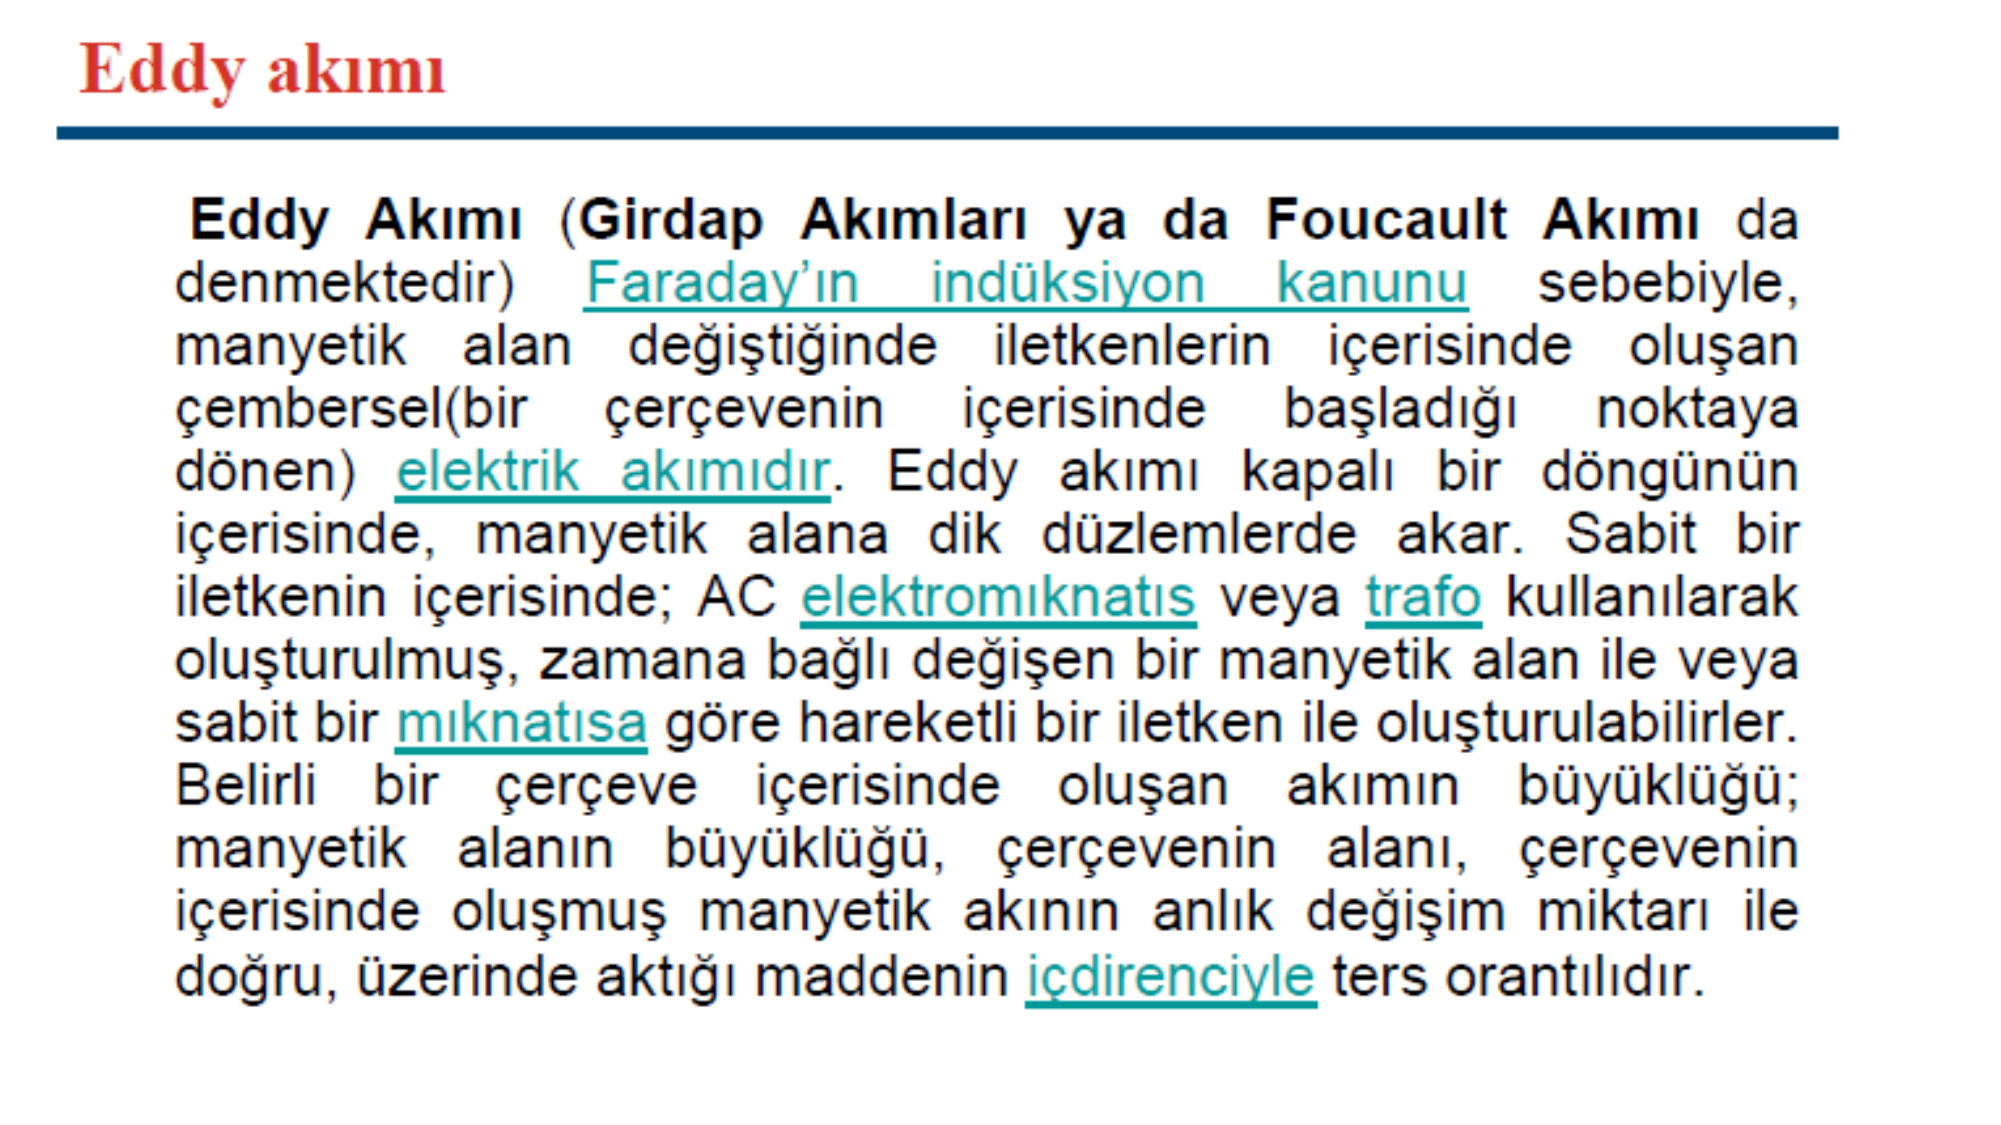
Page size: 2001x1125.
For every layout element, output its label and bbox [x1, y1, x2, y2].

list [0, 0, 1894, 1094]
